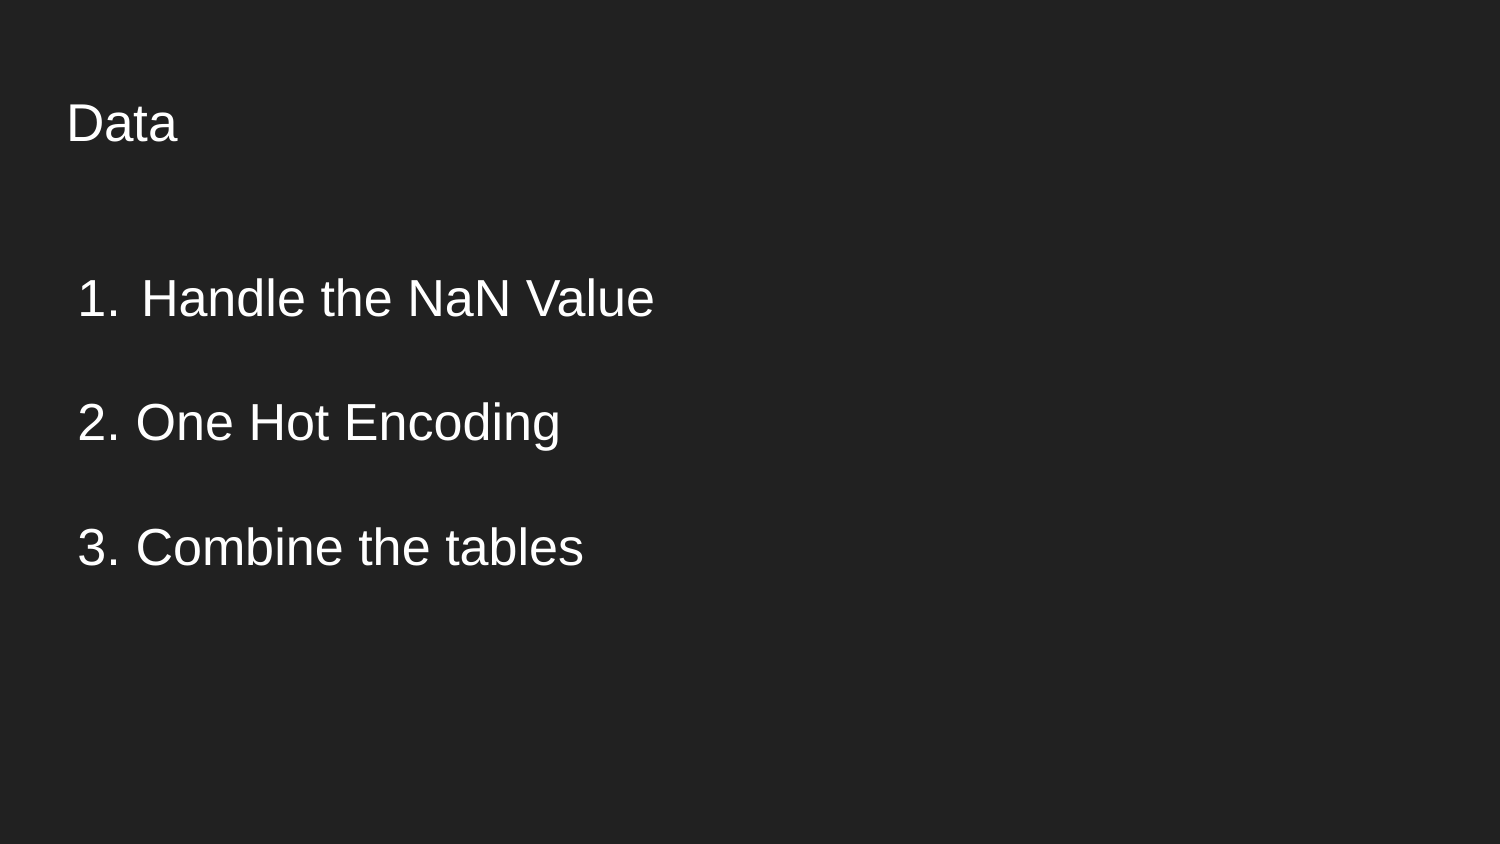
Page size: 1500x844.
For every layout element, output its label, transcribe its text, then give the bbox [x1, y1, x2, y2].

title Data [51, 72, 1449, 167]
text_box Handle the NaN Value 2. One Hot Encoding 3. Combine the tables [51, 248, 1279, 592]
